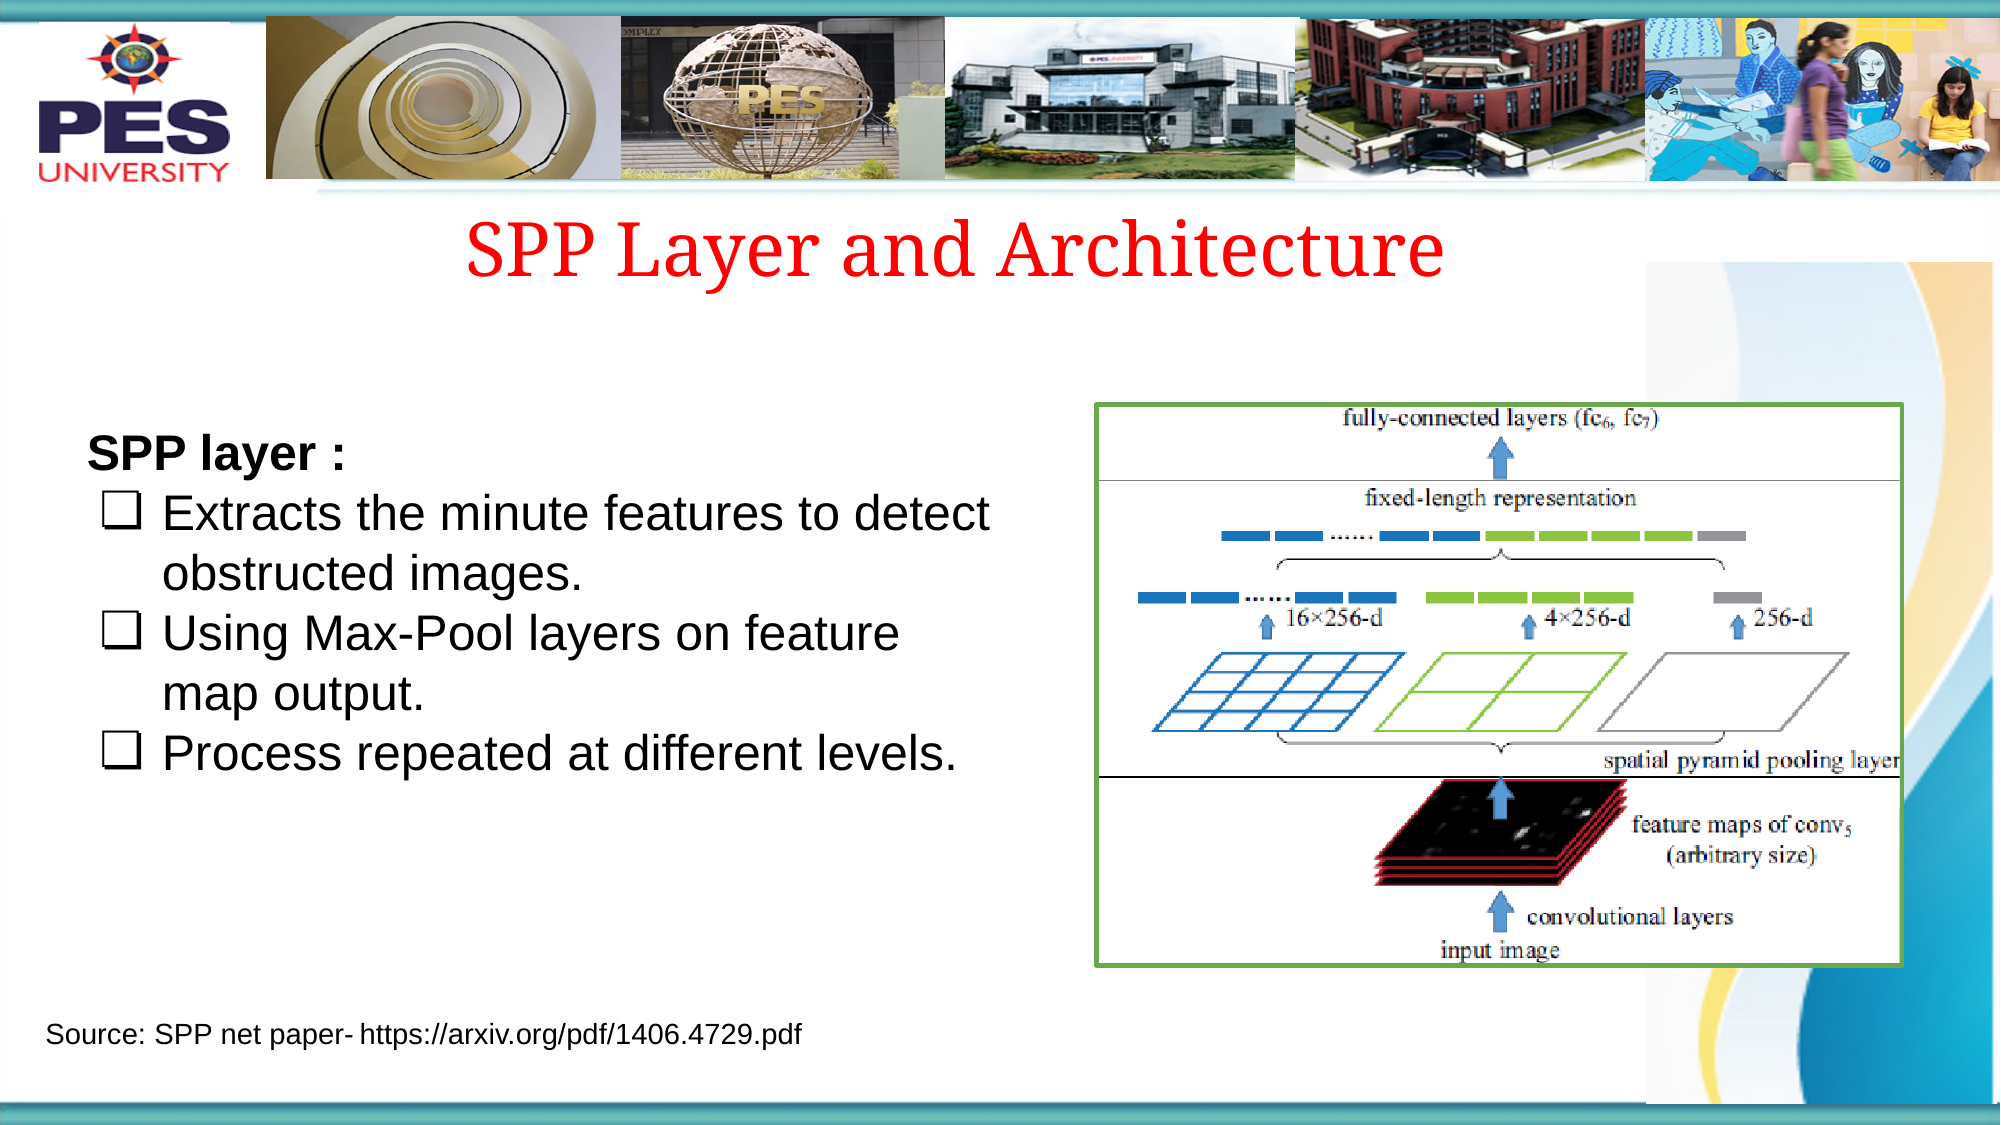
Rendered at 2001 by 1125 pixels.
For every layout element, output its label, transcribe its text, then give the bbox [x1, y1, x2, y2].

text_box https://arxiv.org/pdf/1406.4729.pdf [344, 1000, 828, 1090]
text_box SPP Layer and Architecture [315, 193, 1617, 300]
picture [0, 0, 2000, 1125]
text_box Source: SPP net paper- [30, 1000, 375, 1066]
text_box SPP layer : Extracts the minute features to detect obstructed images. Using Max-Pool layers on feature map output. Process repeated at different levels. [71, 405, 1014, 720]
